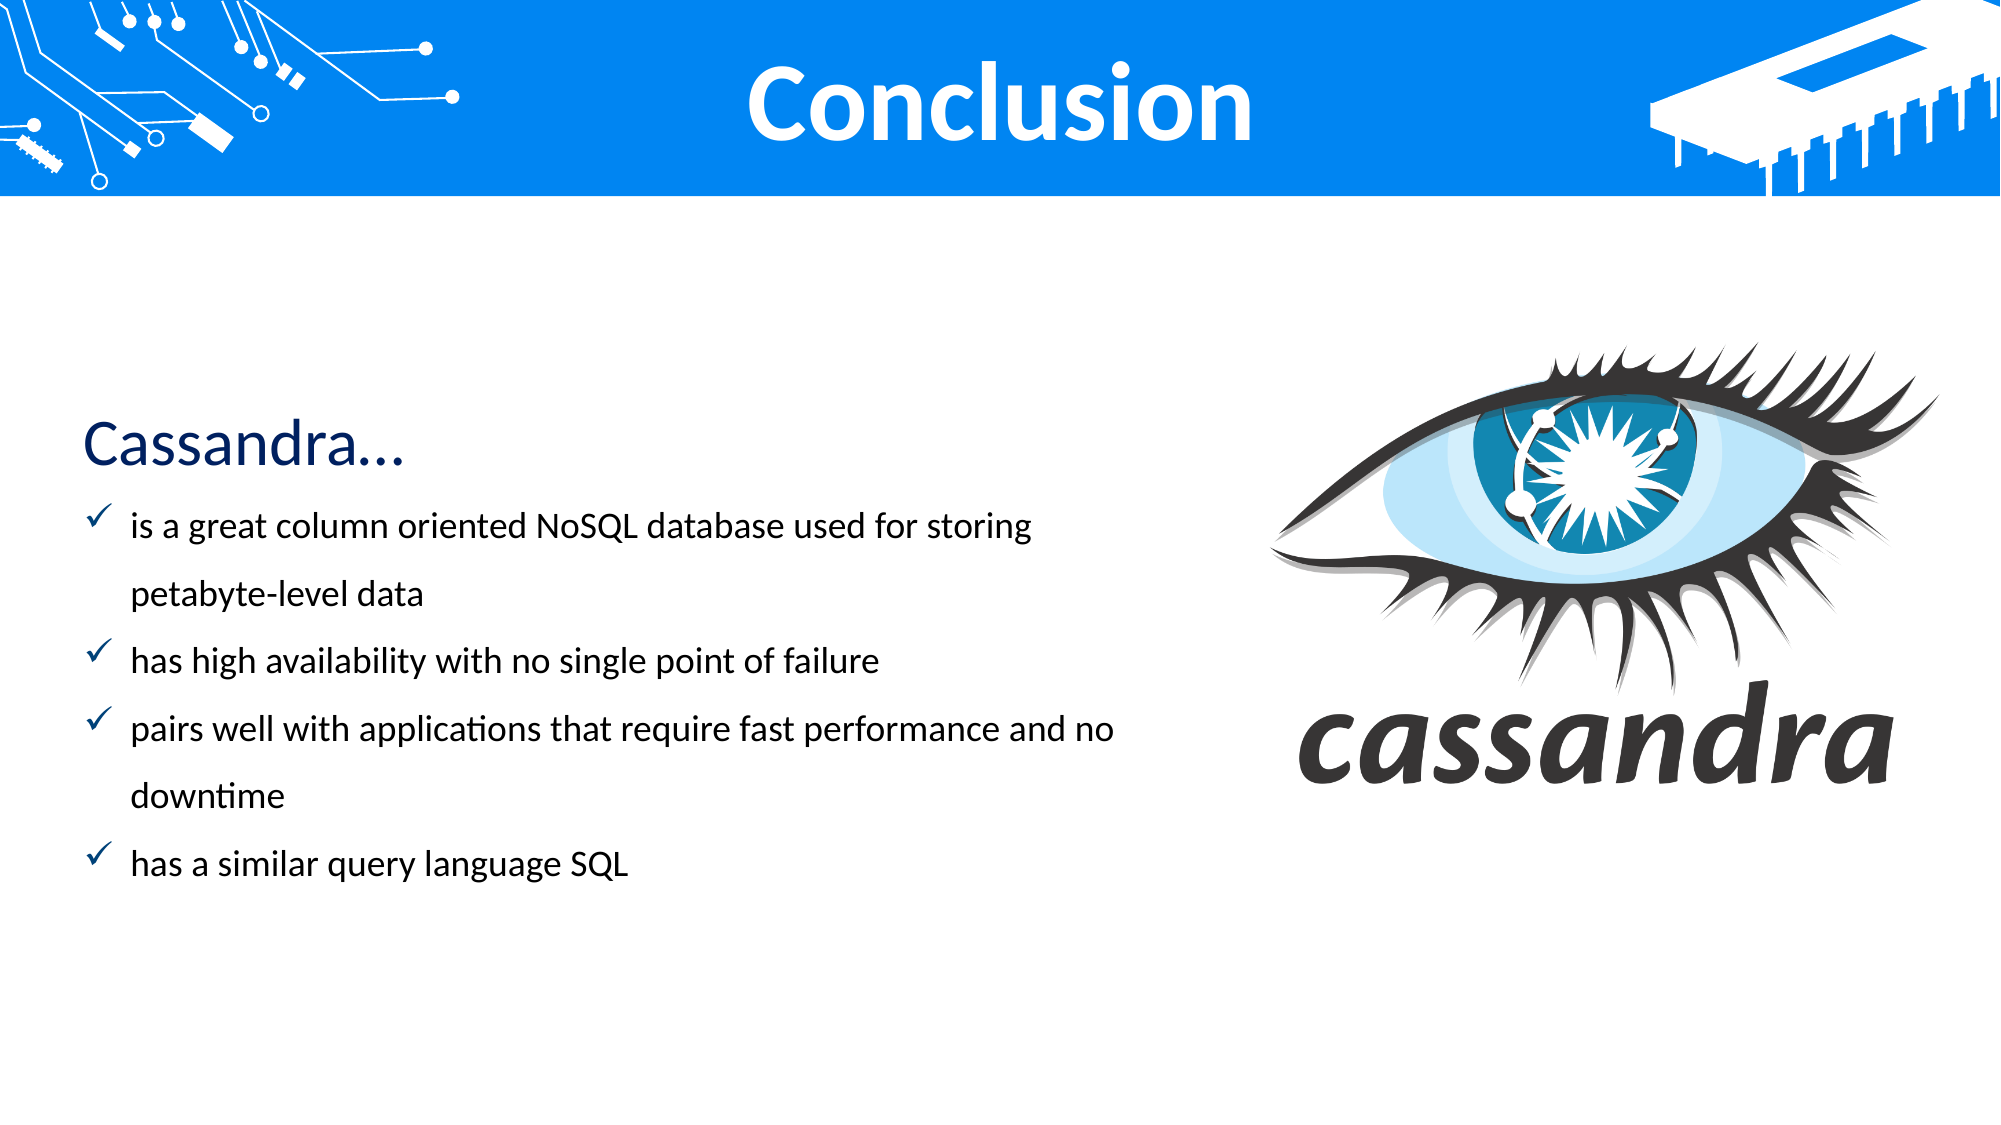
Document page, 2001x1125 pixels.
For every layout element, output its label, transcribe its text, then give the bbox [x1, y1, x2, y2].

list Conclusion [53, 44, 1952, 164]
picture [1257, 329, 1952, 795]
text_box Cassandra… is a great column oriented NoSQL database used for storing petabyte-level data has high availability with no single point of failure pairs well with applications that require fast performance and no downtime has a similar query language SQL [68, 391, 1136, 1026]
